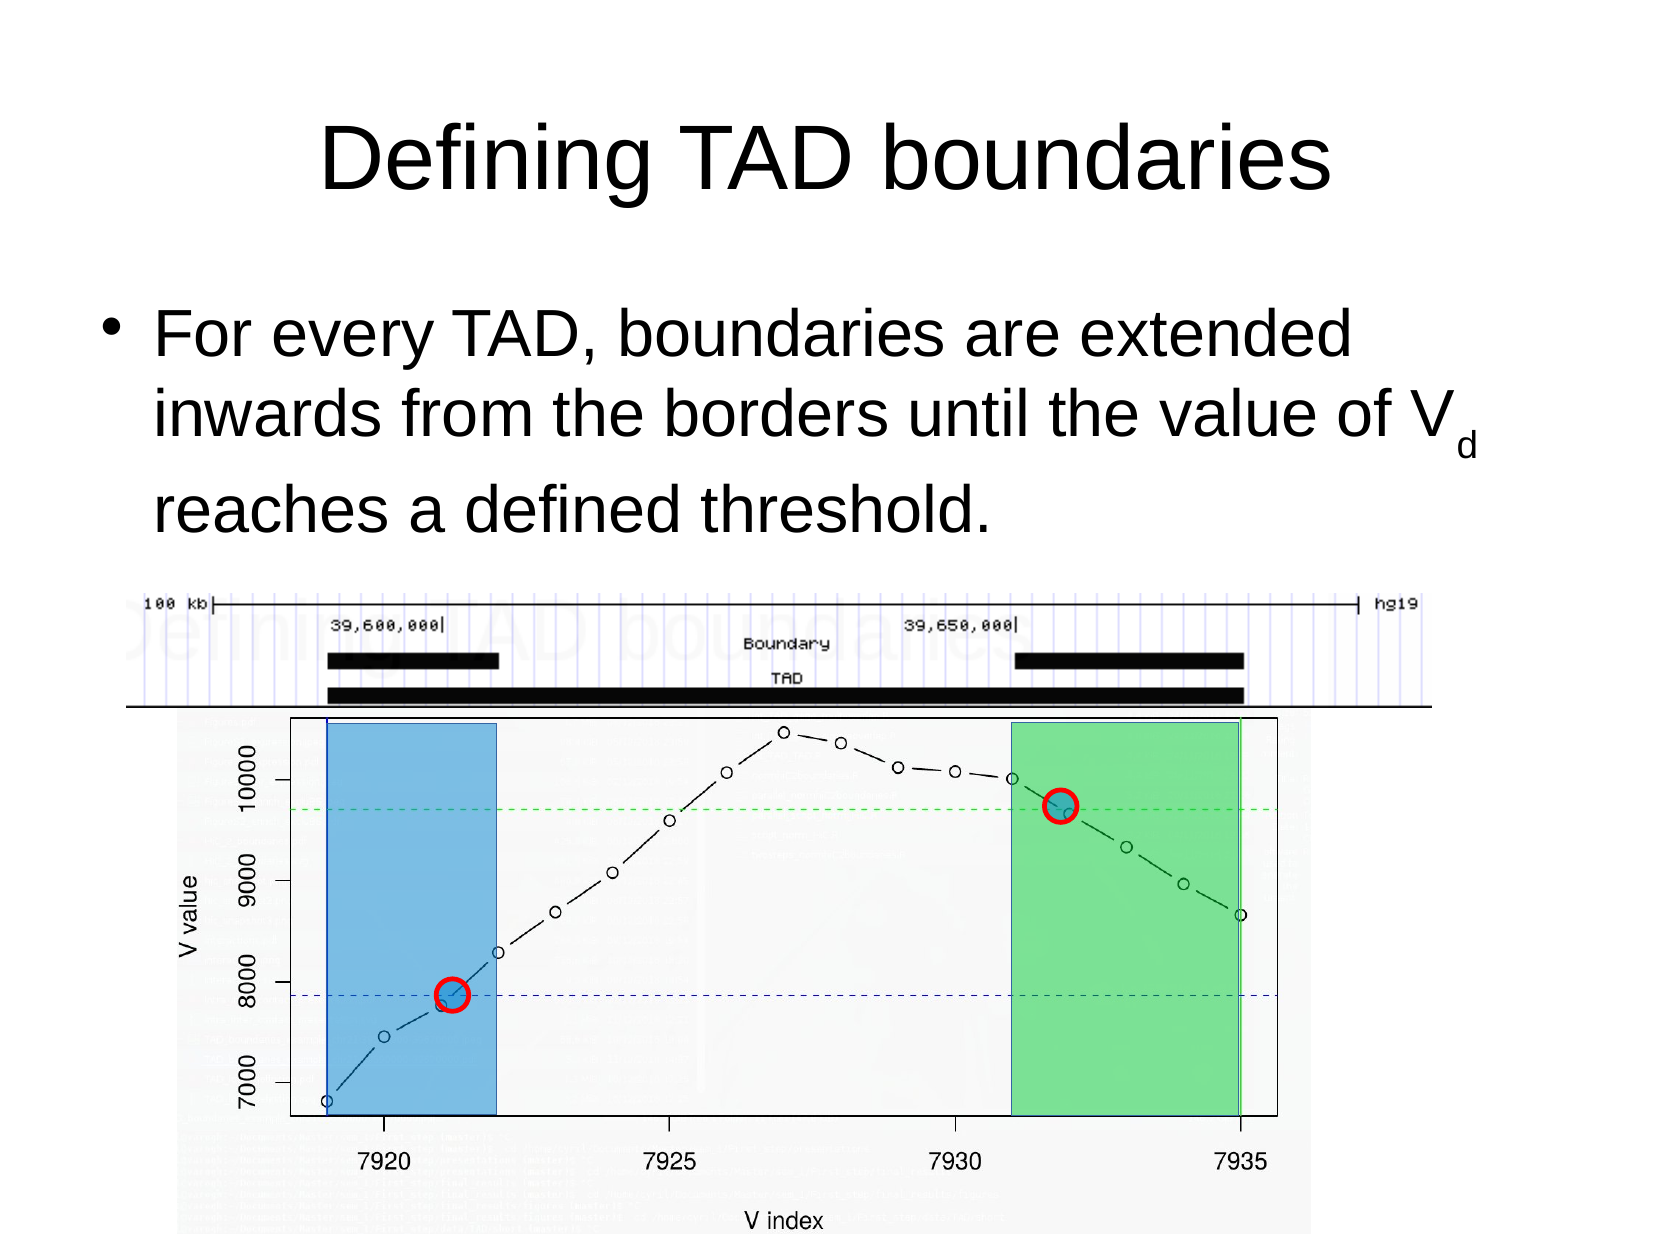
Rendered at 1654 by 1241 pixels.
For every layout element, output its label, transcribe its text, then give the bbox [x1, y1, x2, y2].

picture [126, 592, 1432, 1234]
text_box For every TAD, boundaries are extended inwards from the borders until the value of Vd reaches a defined threshold. [82, 289, 1571, 1009]
text_box Defining TAD boundaries [82, 49, 1571, 257]
